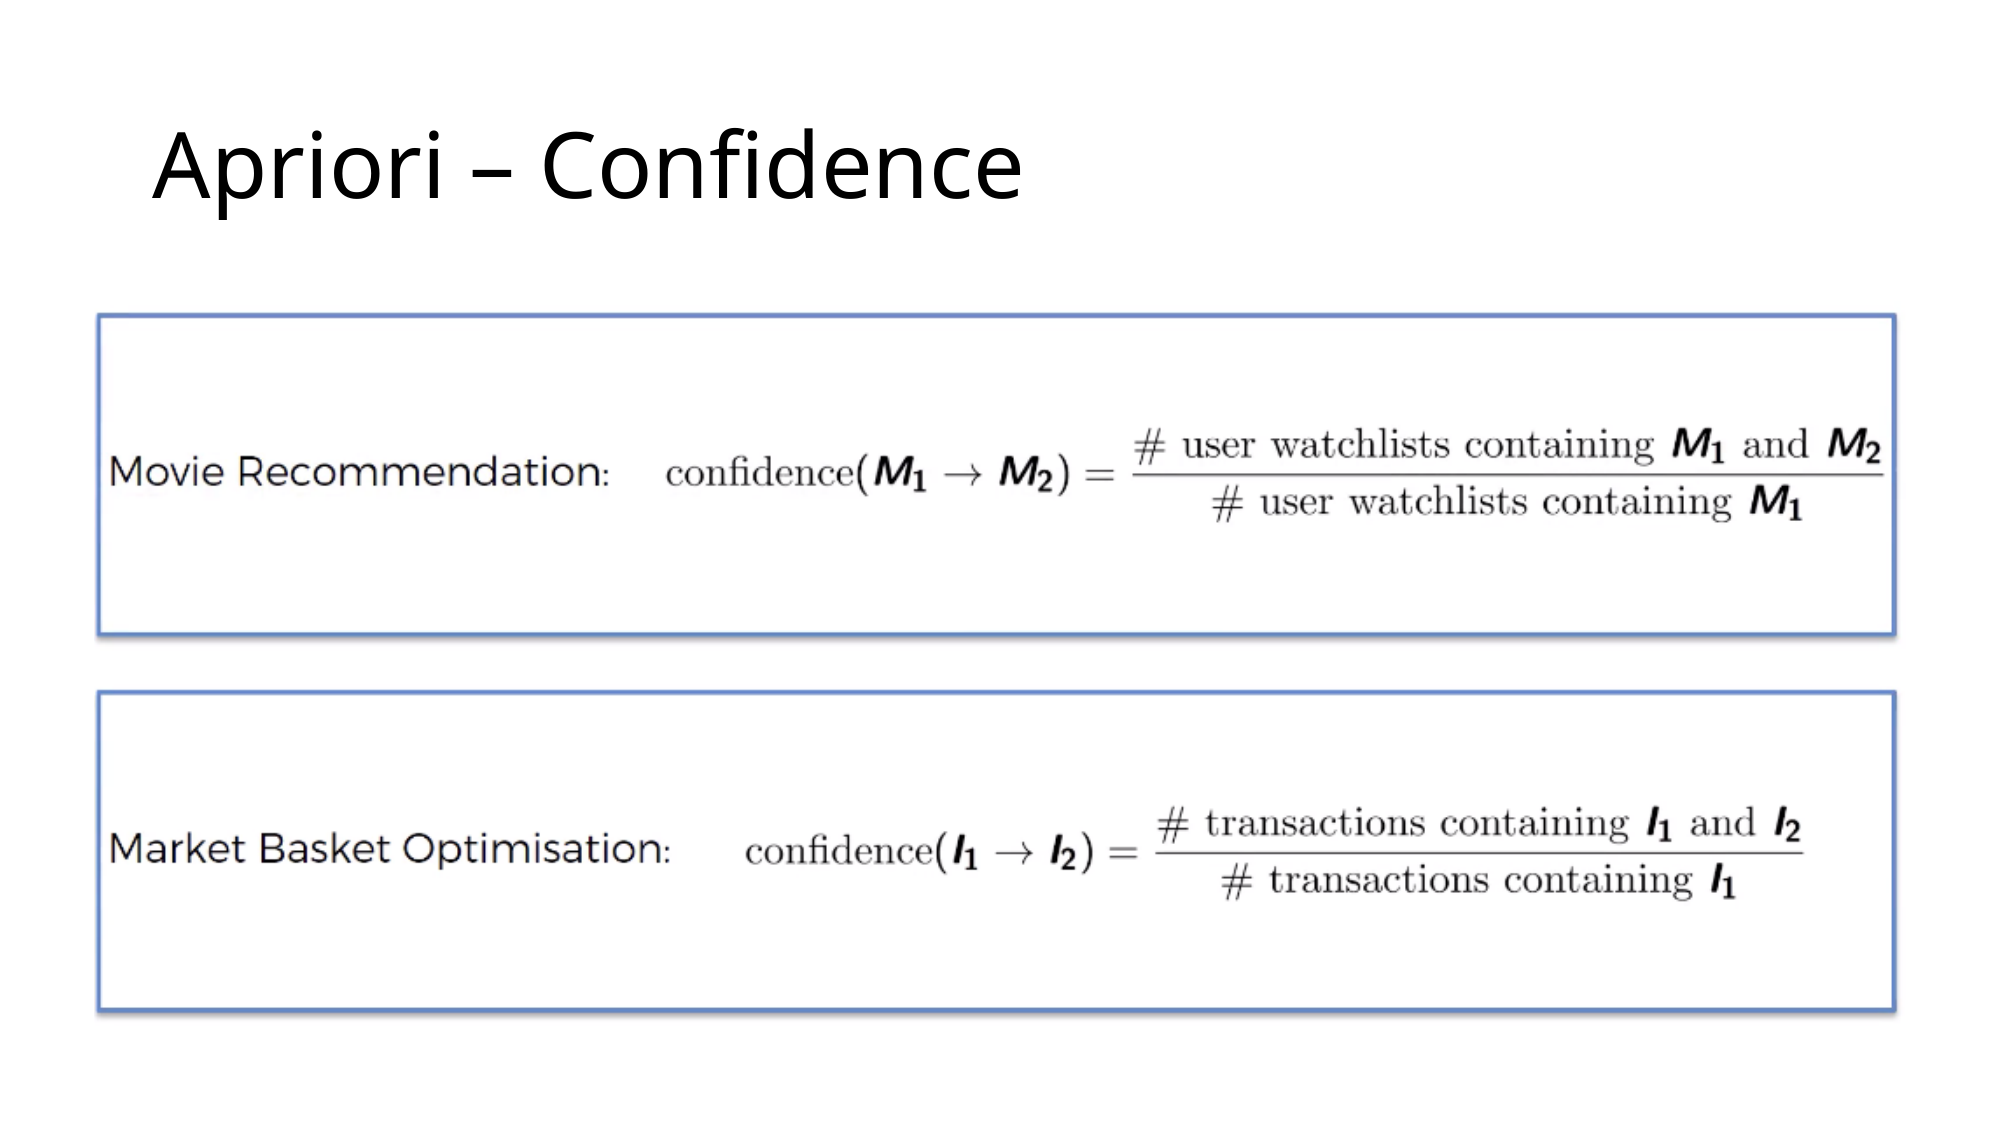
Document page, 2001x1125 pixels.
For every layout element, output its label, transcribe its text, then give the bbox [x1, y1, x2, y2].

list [94, 301, 1906, 1029]
title Apriori – Confidence [137, 59, 1863, 278]
